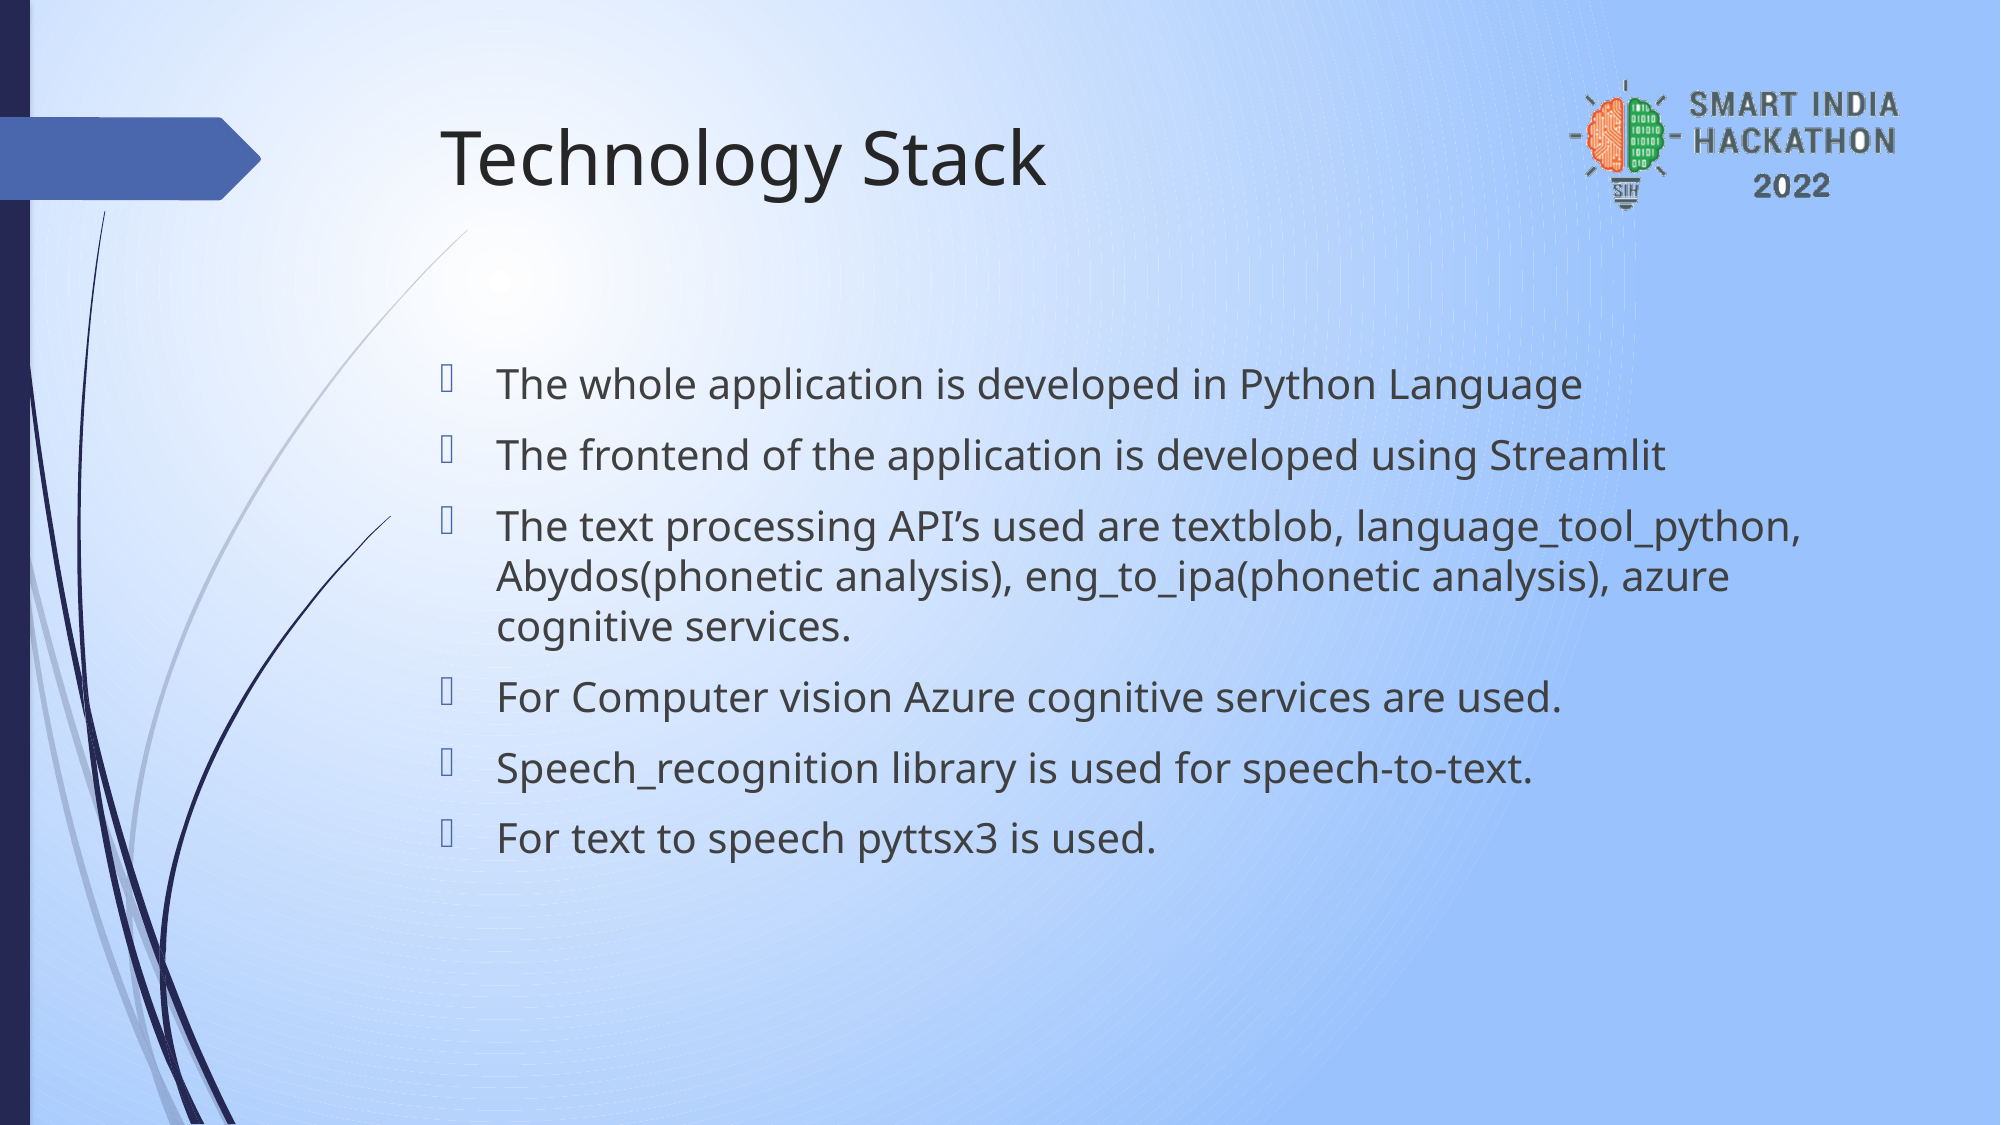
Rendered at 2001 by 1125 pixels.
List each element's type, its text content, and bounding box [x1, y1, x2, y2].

list The whole application is developed in Python Language The frontend of the application is developed using Streamlit The text processing API’s used are textblob, language_tool_python, Abydos(phonetic analysis), eng_to_ipa(phonetic analysis), azure cognitive services. For Computer vision Azure cognitive services are used. Speech_recognition library is used for speech-to-text. For text to speech pyttsx3 is used. [424, 350, 1888, 970]
picture [1559, 60, 1904, 217]
title Technology Stack [425, 102, 1418, 313]
